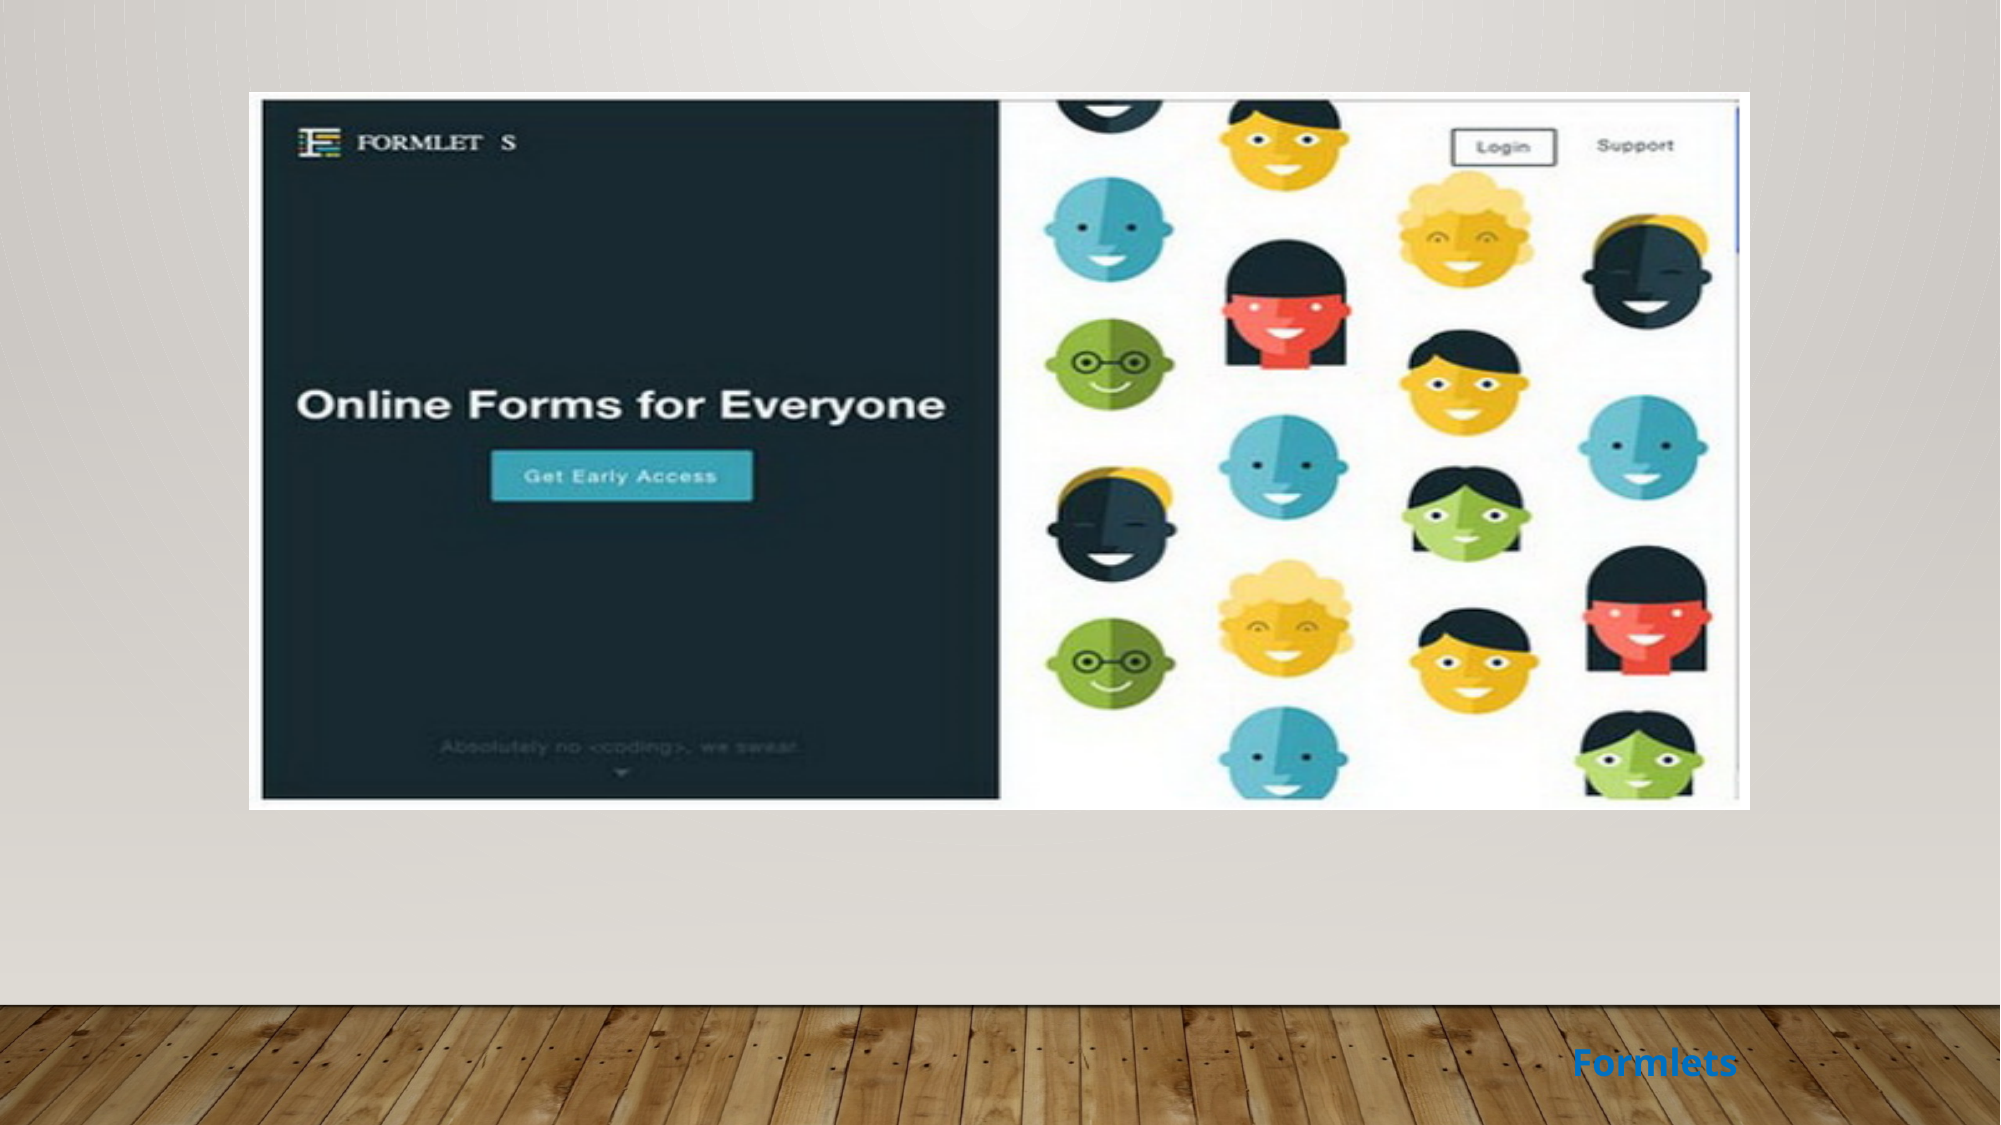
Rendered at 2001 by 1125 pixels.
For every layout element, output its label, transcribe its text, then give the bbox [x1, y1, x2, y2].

picture [249, 92, 1751, 811]
text_box Formlets [1557, 1032, 1753, 1092]
picture [0, 1005, 2000, 1125]
